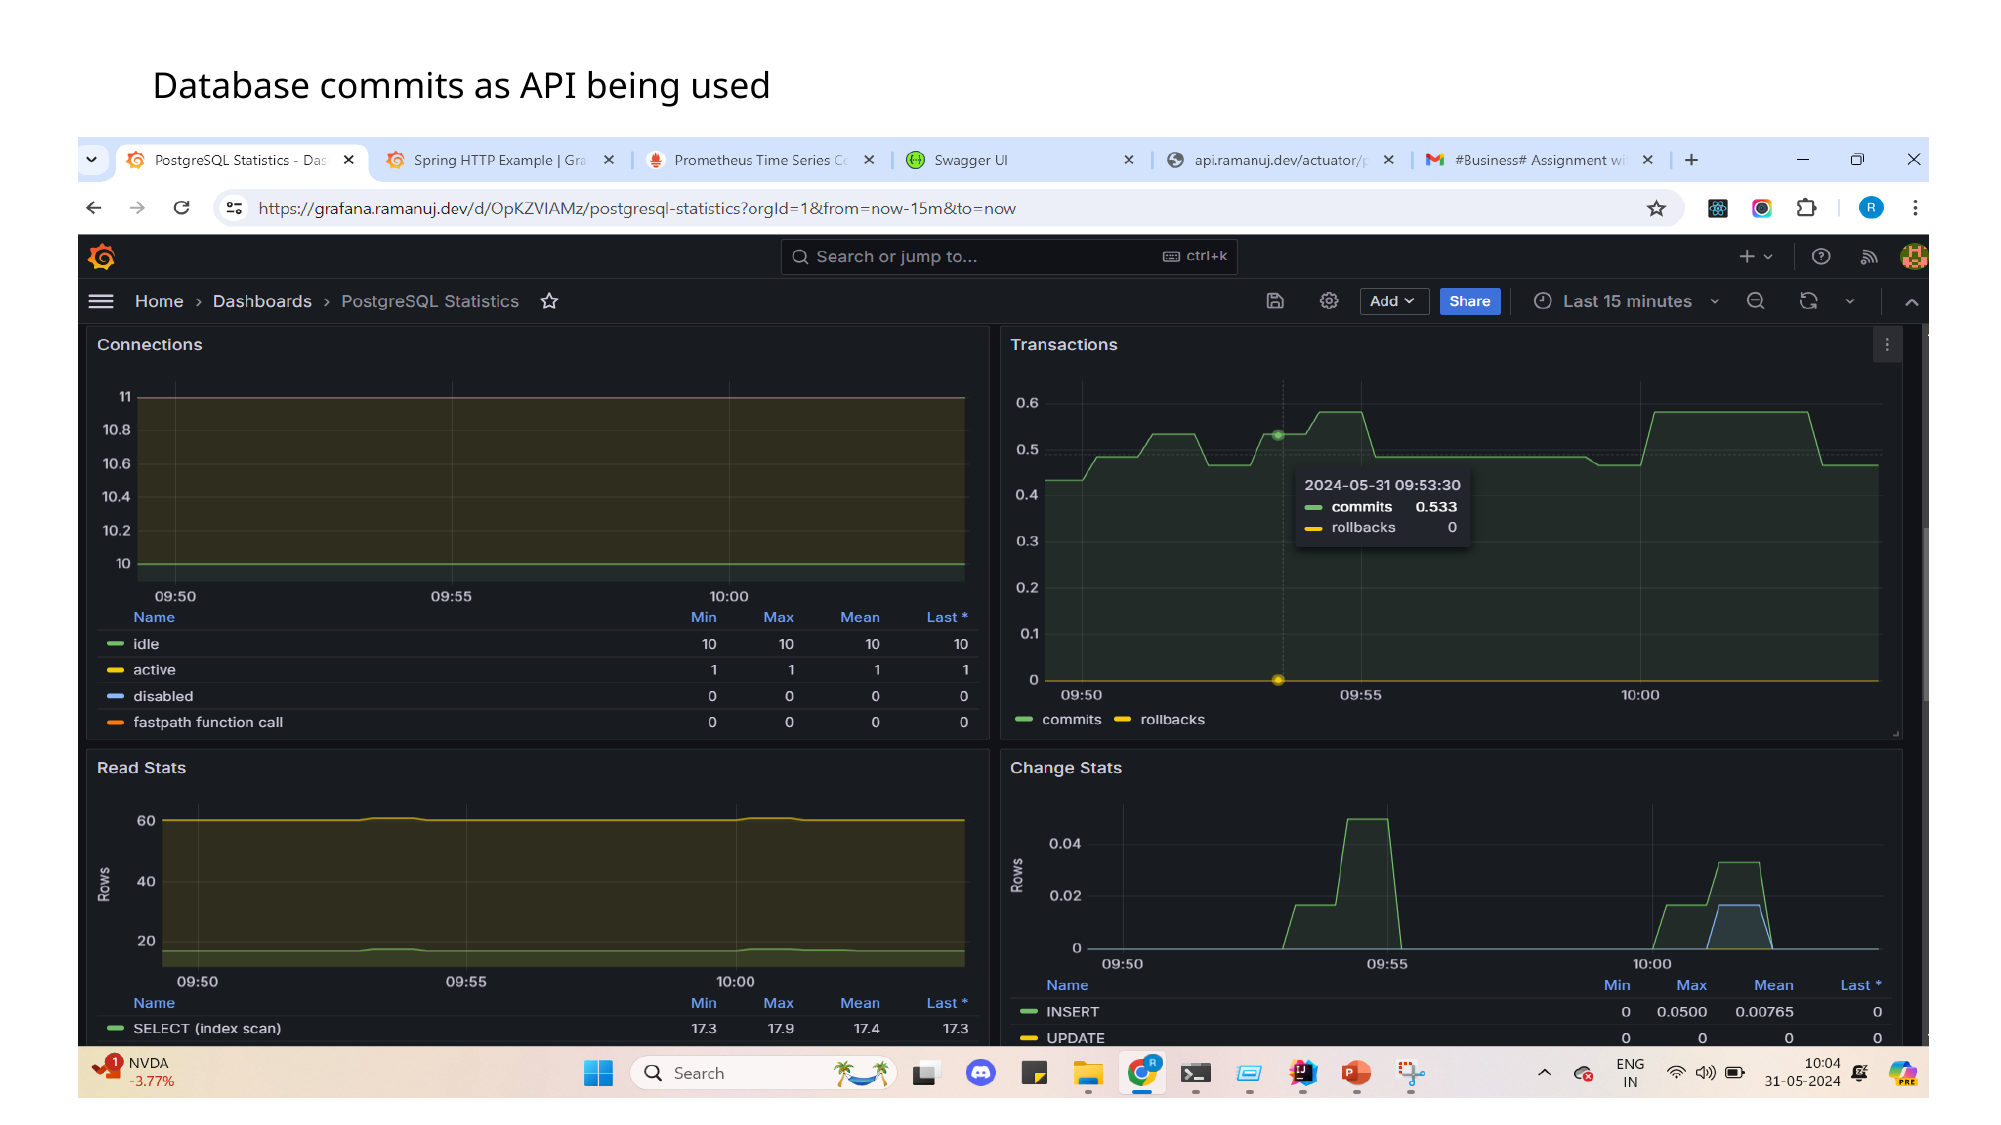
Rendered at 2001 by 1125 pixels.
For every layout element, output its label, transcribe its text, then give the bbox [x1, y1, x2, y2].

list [77, 136, 1930, 1099]
title Database commits as API being used [137, 59, 1592, 115]
